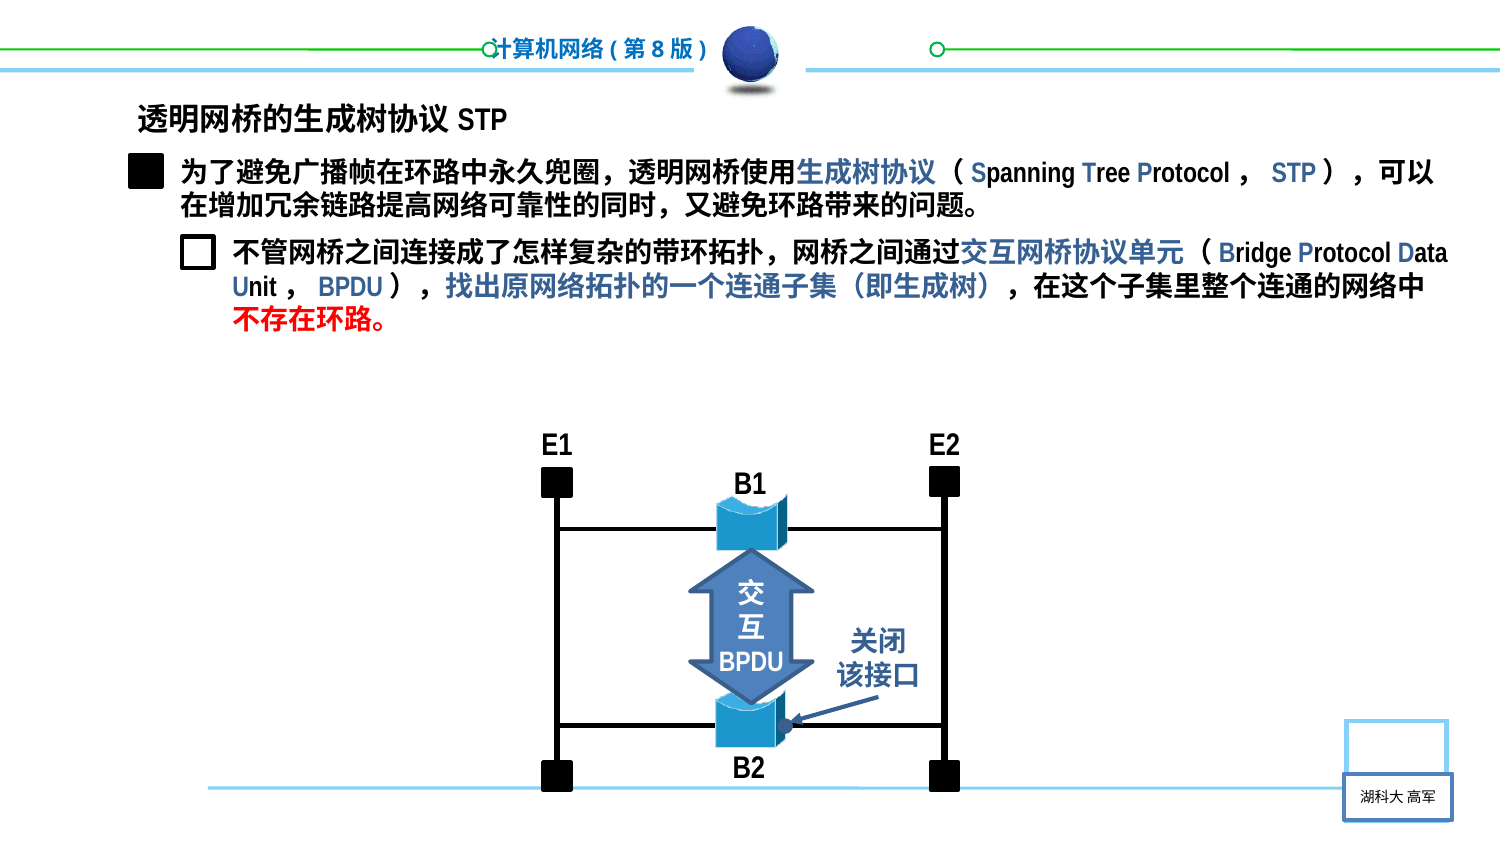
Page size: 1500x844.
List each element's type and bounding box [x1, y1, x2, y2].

text_box [1342, 772, 1454, 822]
text_box [123, 92, 800, 145]
text_box [128, 153, 164, 189]
text_box [220, 229, 1463, 340]
text_box [528, 417, 973, 791]
picture [720, 24, 780, 92]
text_box [180, 234, 216, 270]
text_box [169, 148, 1463, 228]
